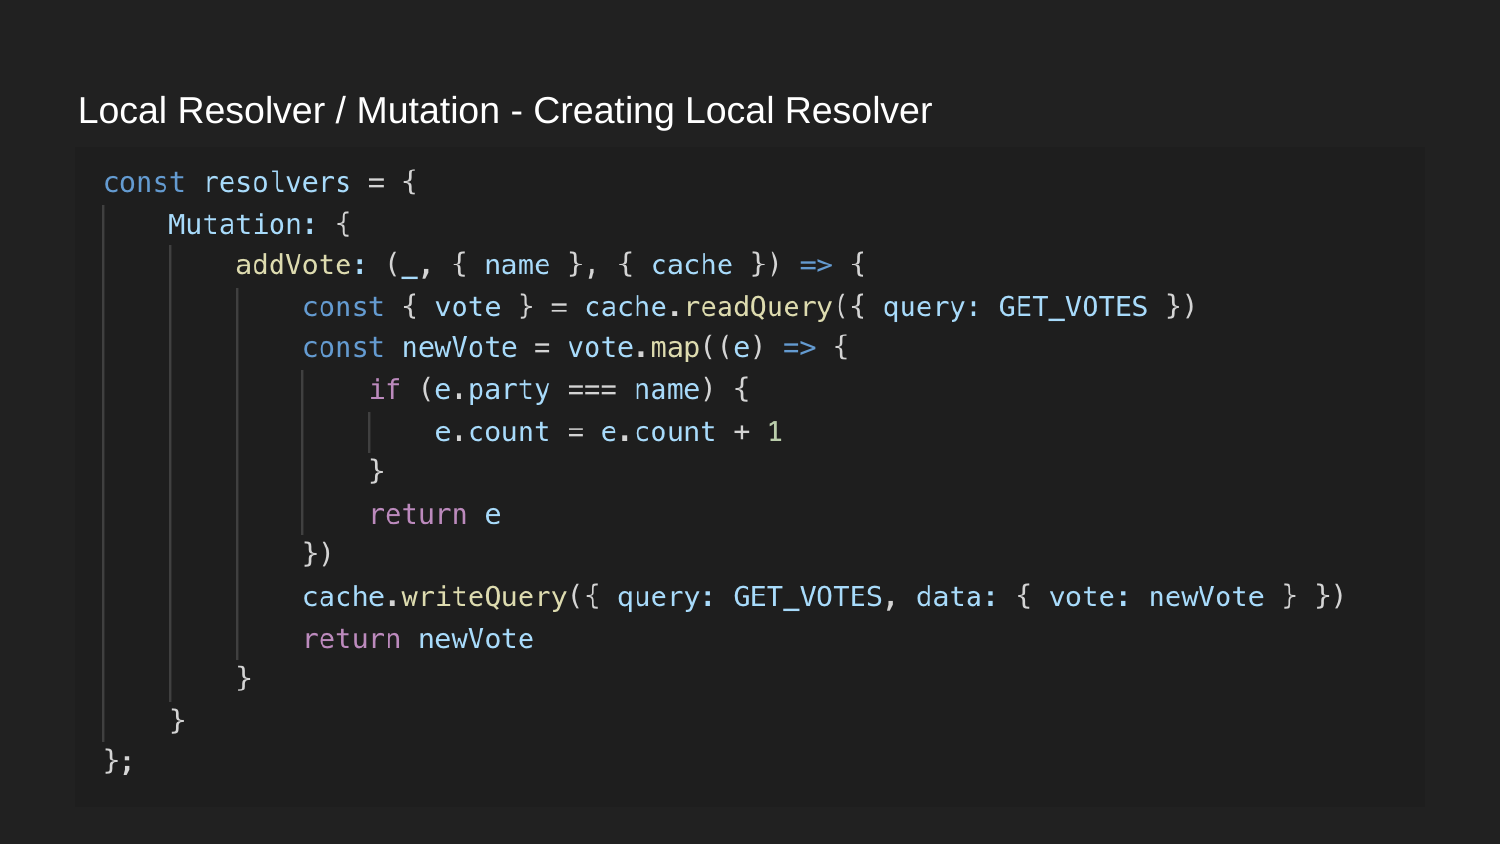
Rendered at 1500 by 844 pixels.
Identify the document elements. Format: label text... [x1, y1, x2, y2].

text_box Local Resolver / Mutation - Creating Local Resolver [62, 60, 1412, 136]
picture [74, 147, 1426, 807]
